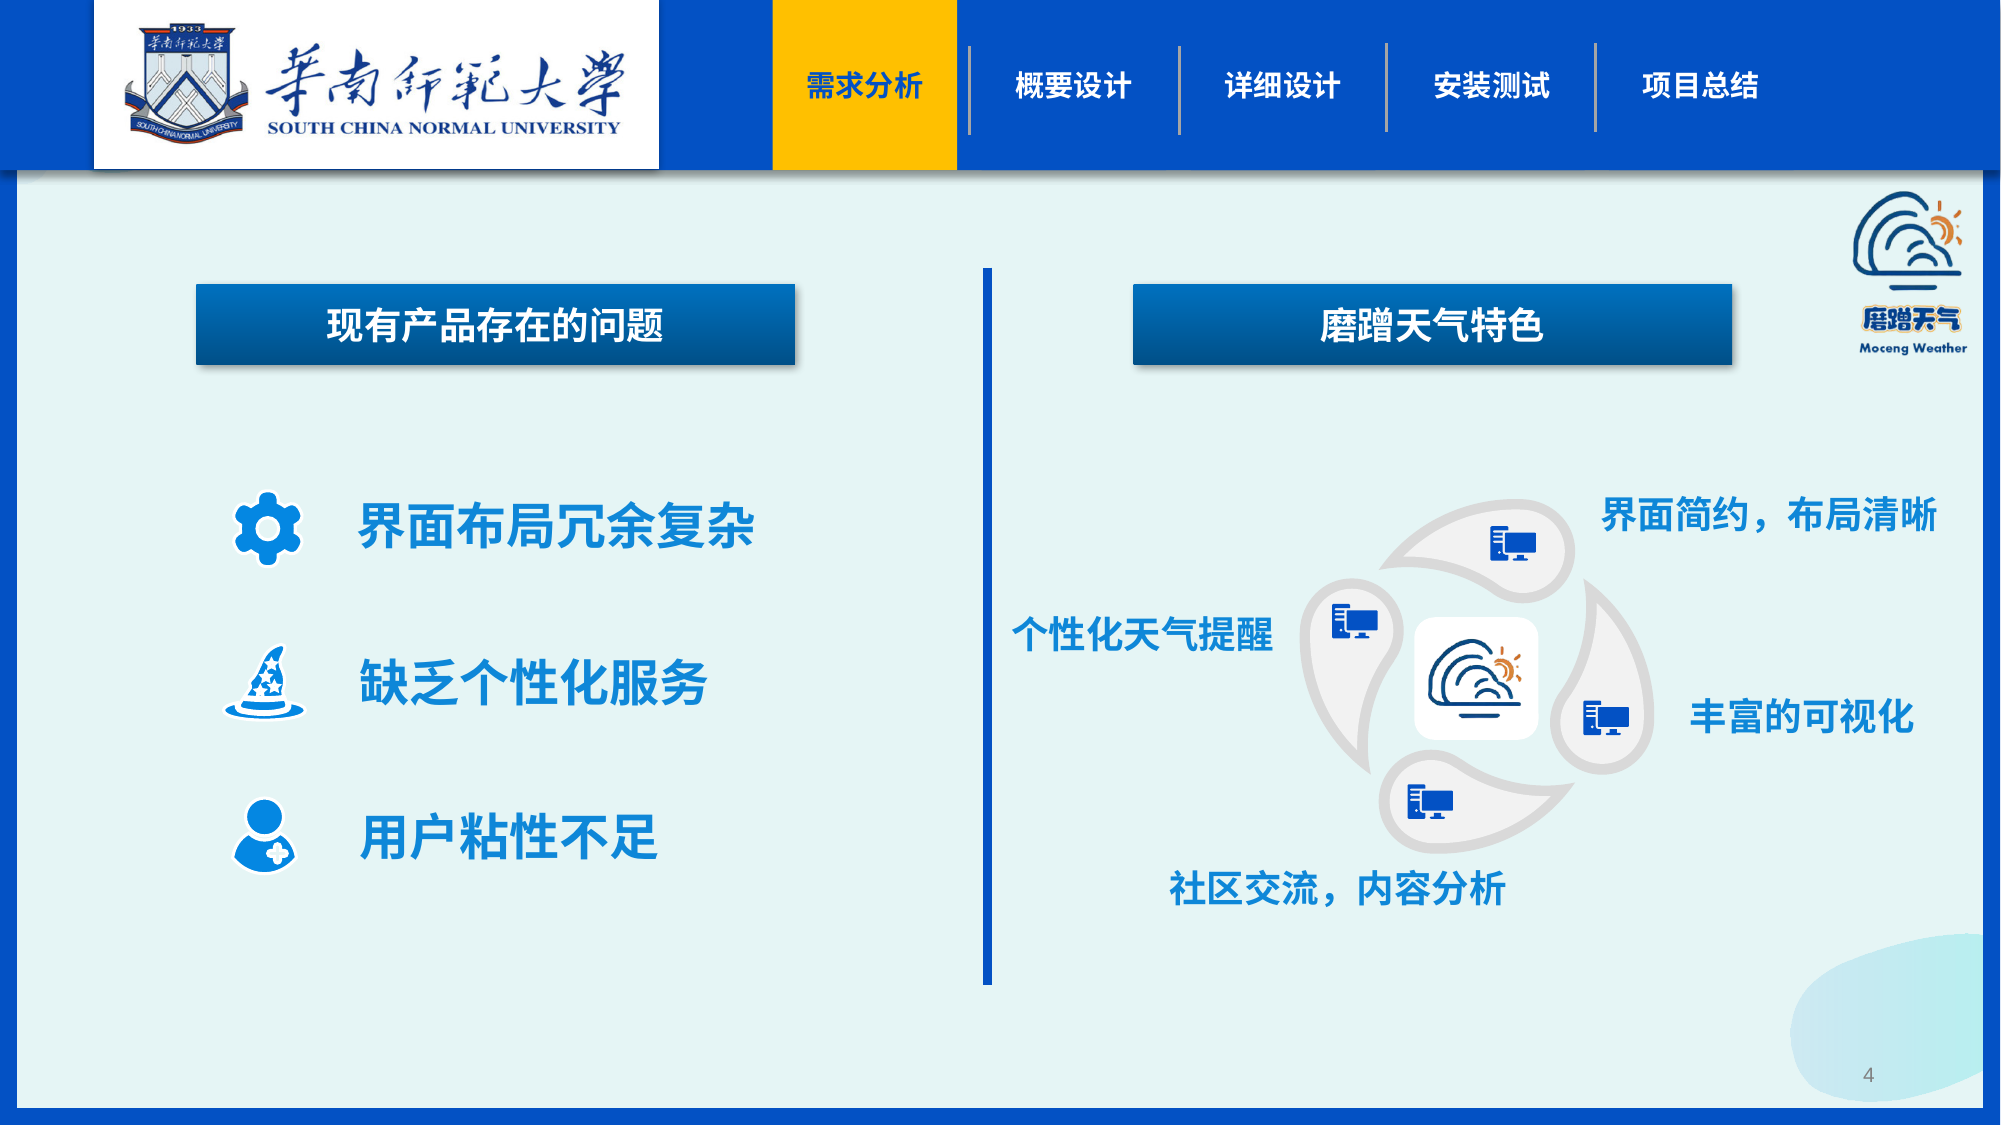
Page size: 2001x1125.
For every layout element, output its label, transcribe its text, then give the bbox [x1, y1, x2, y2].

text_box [1414, 617, 1540, 740]
text_box 现有产品存在的问题 [195, 283, 796, 366]
text_box [221, 642, 308, 722]
picture [1838, 185, 1984, 364]
text_box [230, 796, 298, 876]
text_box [996, 480, 1964, 905]
text_box 磨蹭天气特色 [1133, 283, 1733, 366]
picture [108, 12, 644, 155]
text_box 界面布局冗余复杂 [341, 487, 795, 563]
text_box [232, 489, 304, 569]
text_box 用户粘性不足 [344, 798, 701, 873]
slide_number 4 [1452, 1056, 1890, 1092]
text_box 缺乏个性化服务 [344, 644, 781, 720]
